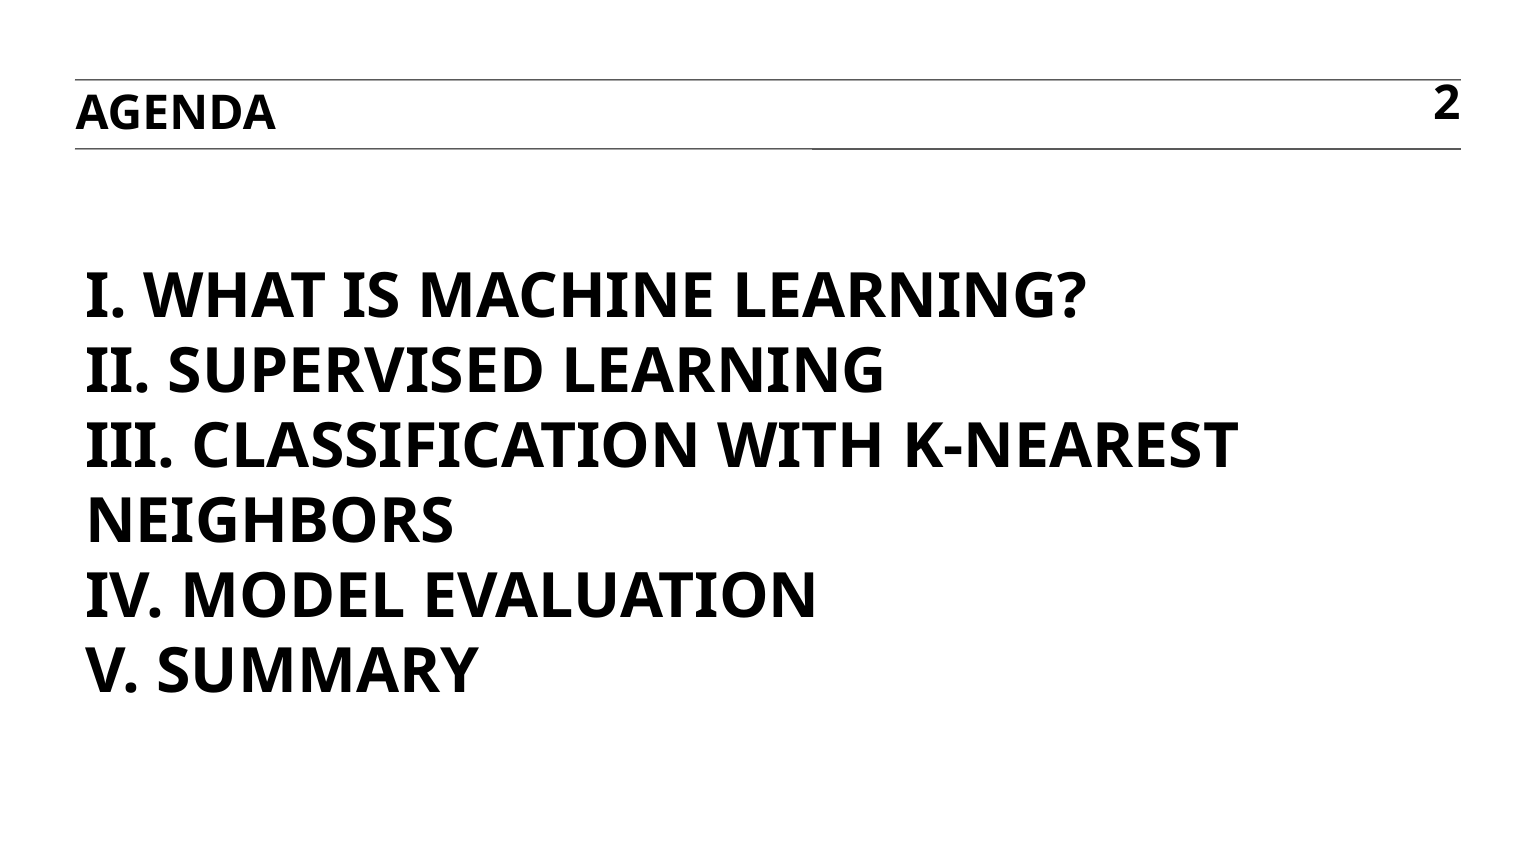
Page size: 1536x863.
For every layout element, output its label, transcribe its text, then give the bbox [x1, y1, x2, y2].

slide_number 2 [1419, 86, 1461, 138]
list agenda [60, 81, 1231, 132]
title I. what is machine learning? iI. Supervised Learning iii. Classification with K-Nearest Neighbors Iv. MODEL EVALUATION V. Summary [85, 174, 1468, 782]
